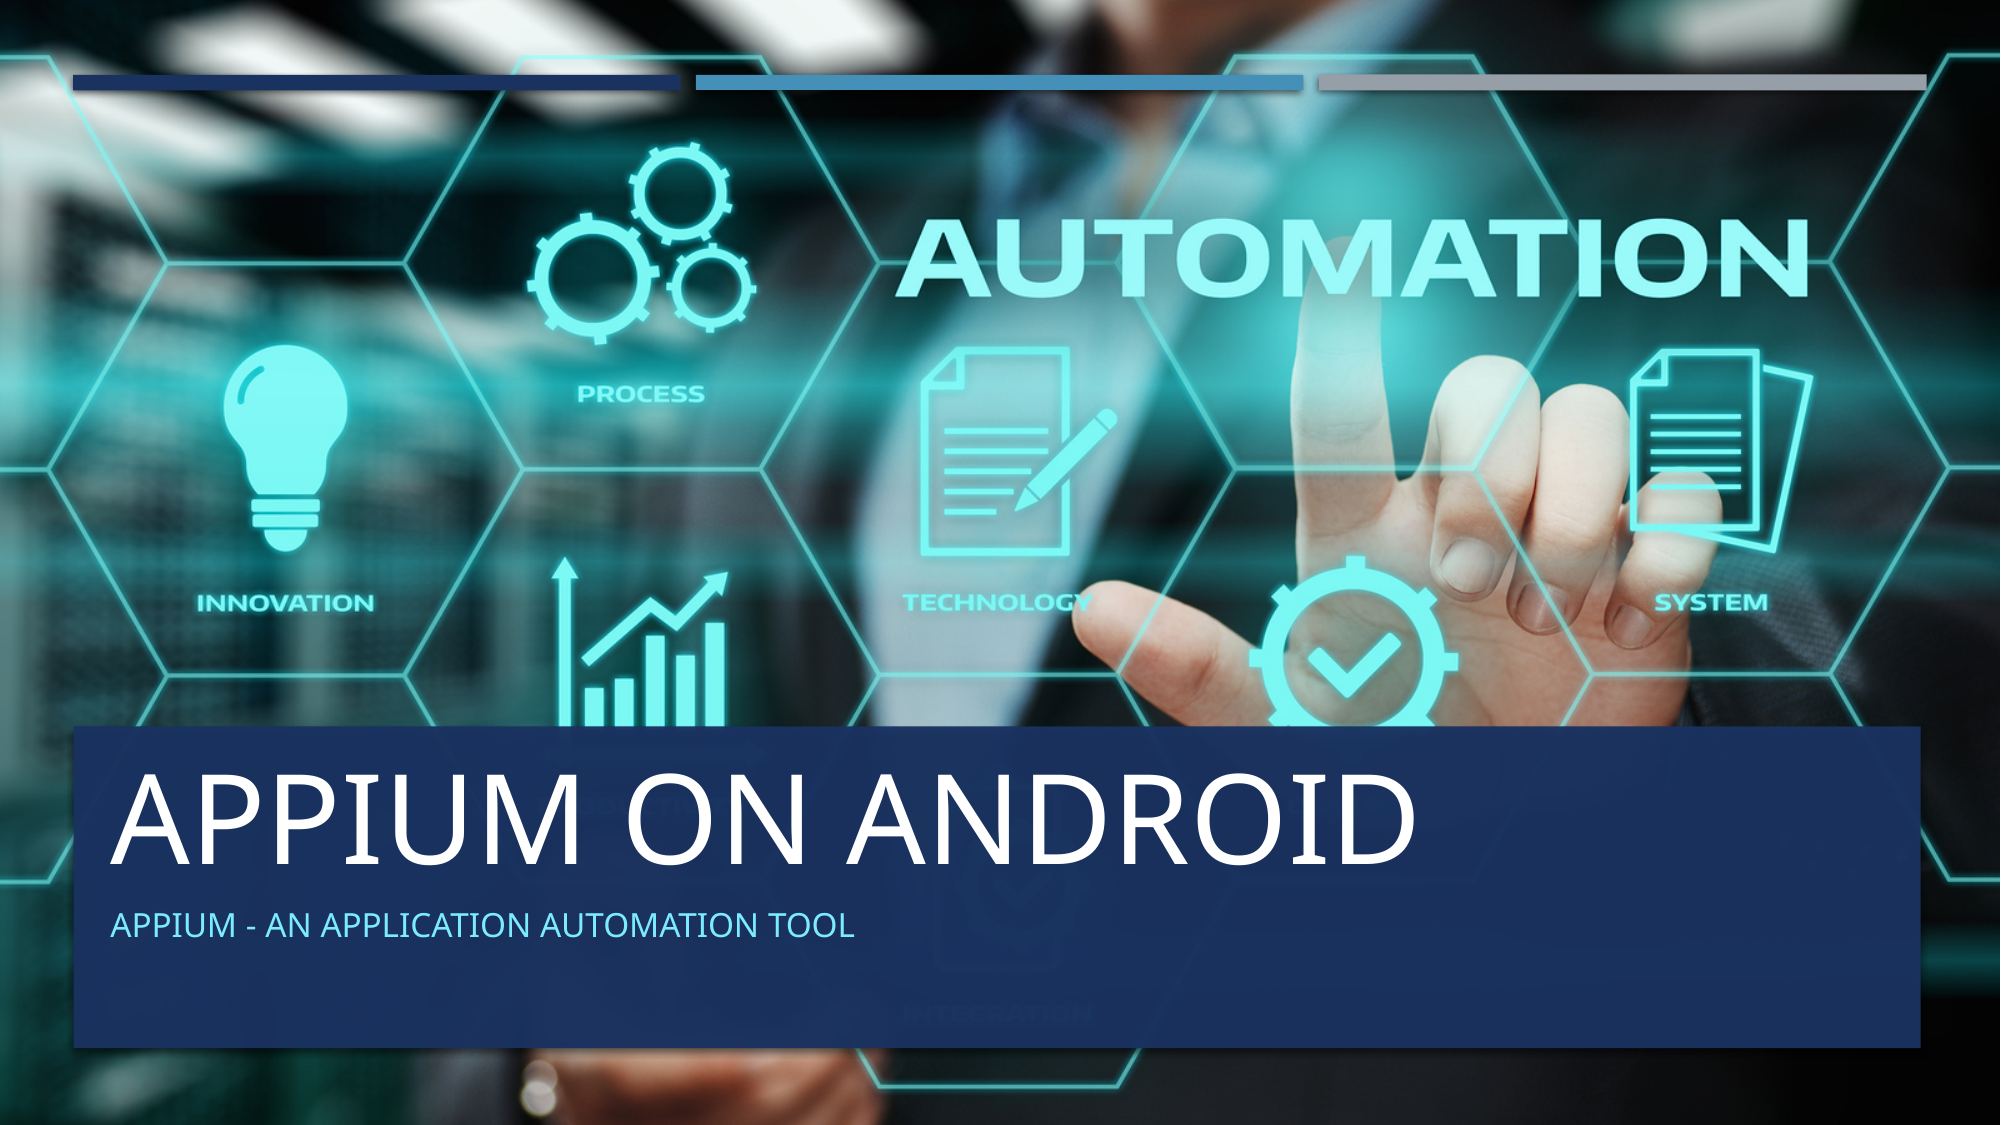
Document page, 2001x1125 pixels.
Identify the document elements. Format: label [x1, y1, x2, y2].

picture [0, 0, 2000, 1125]
text_box [72, 73, 1928, 92]
